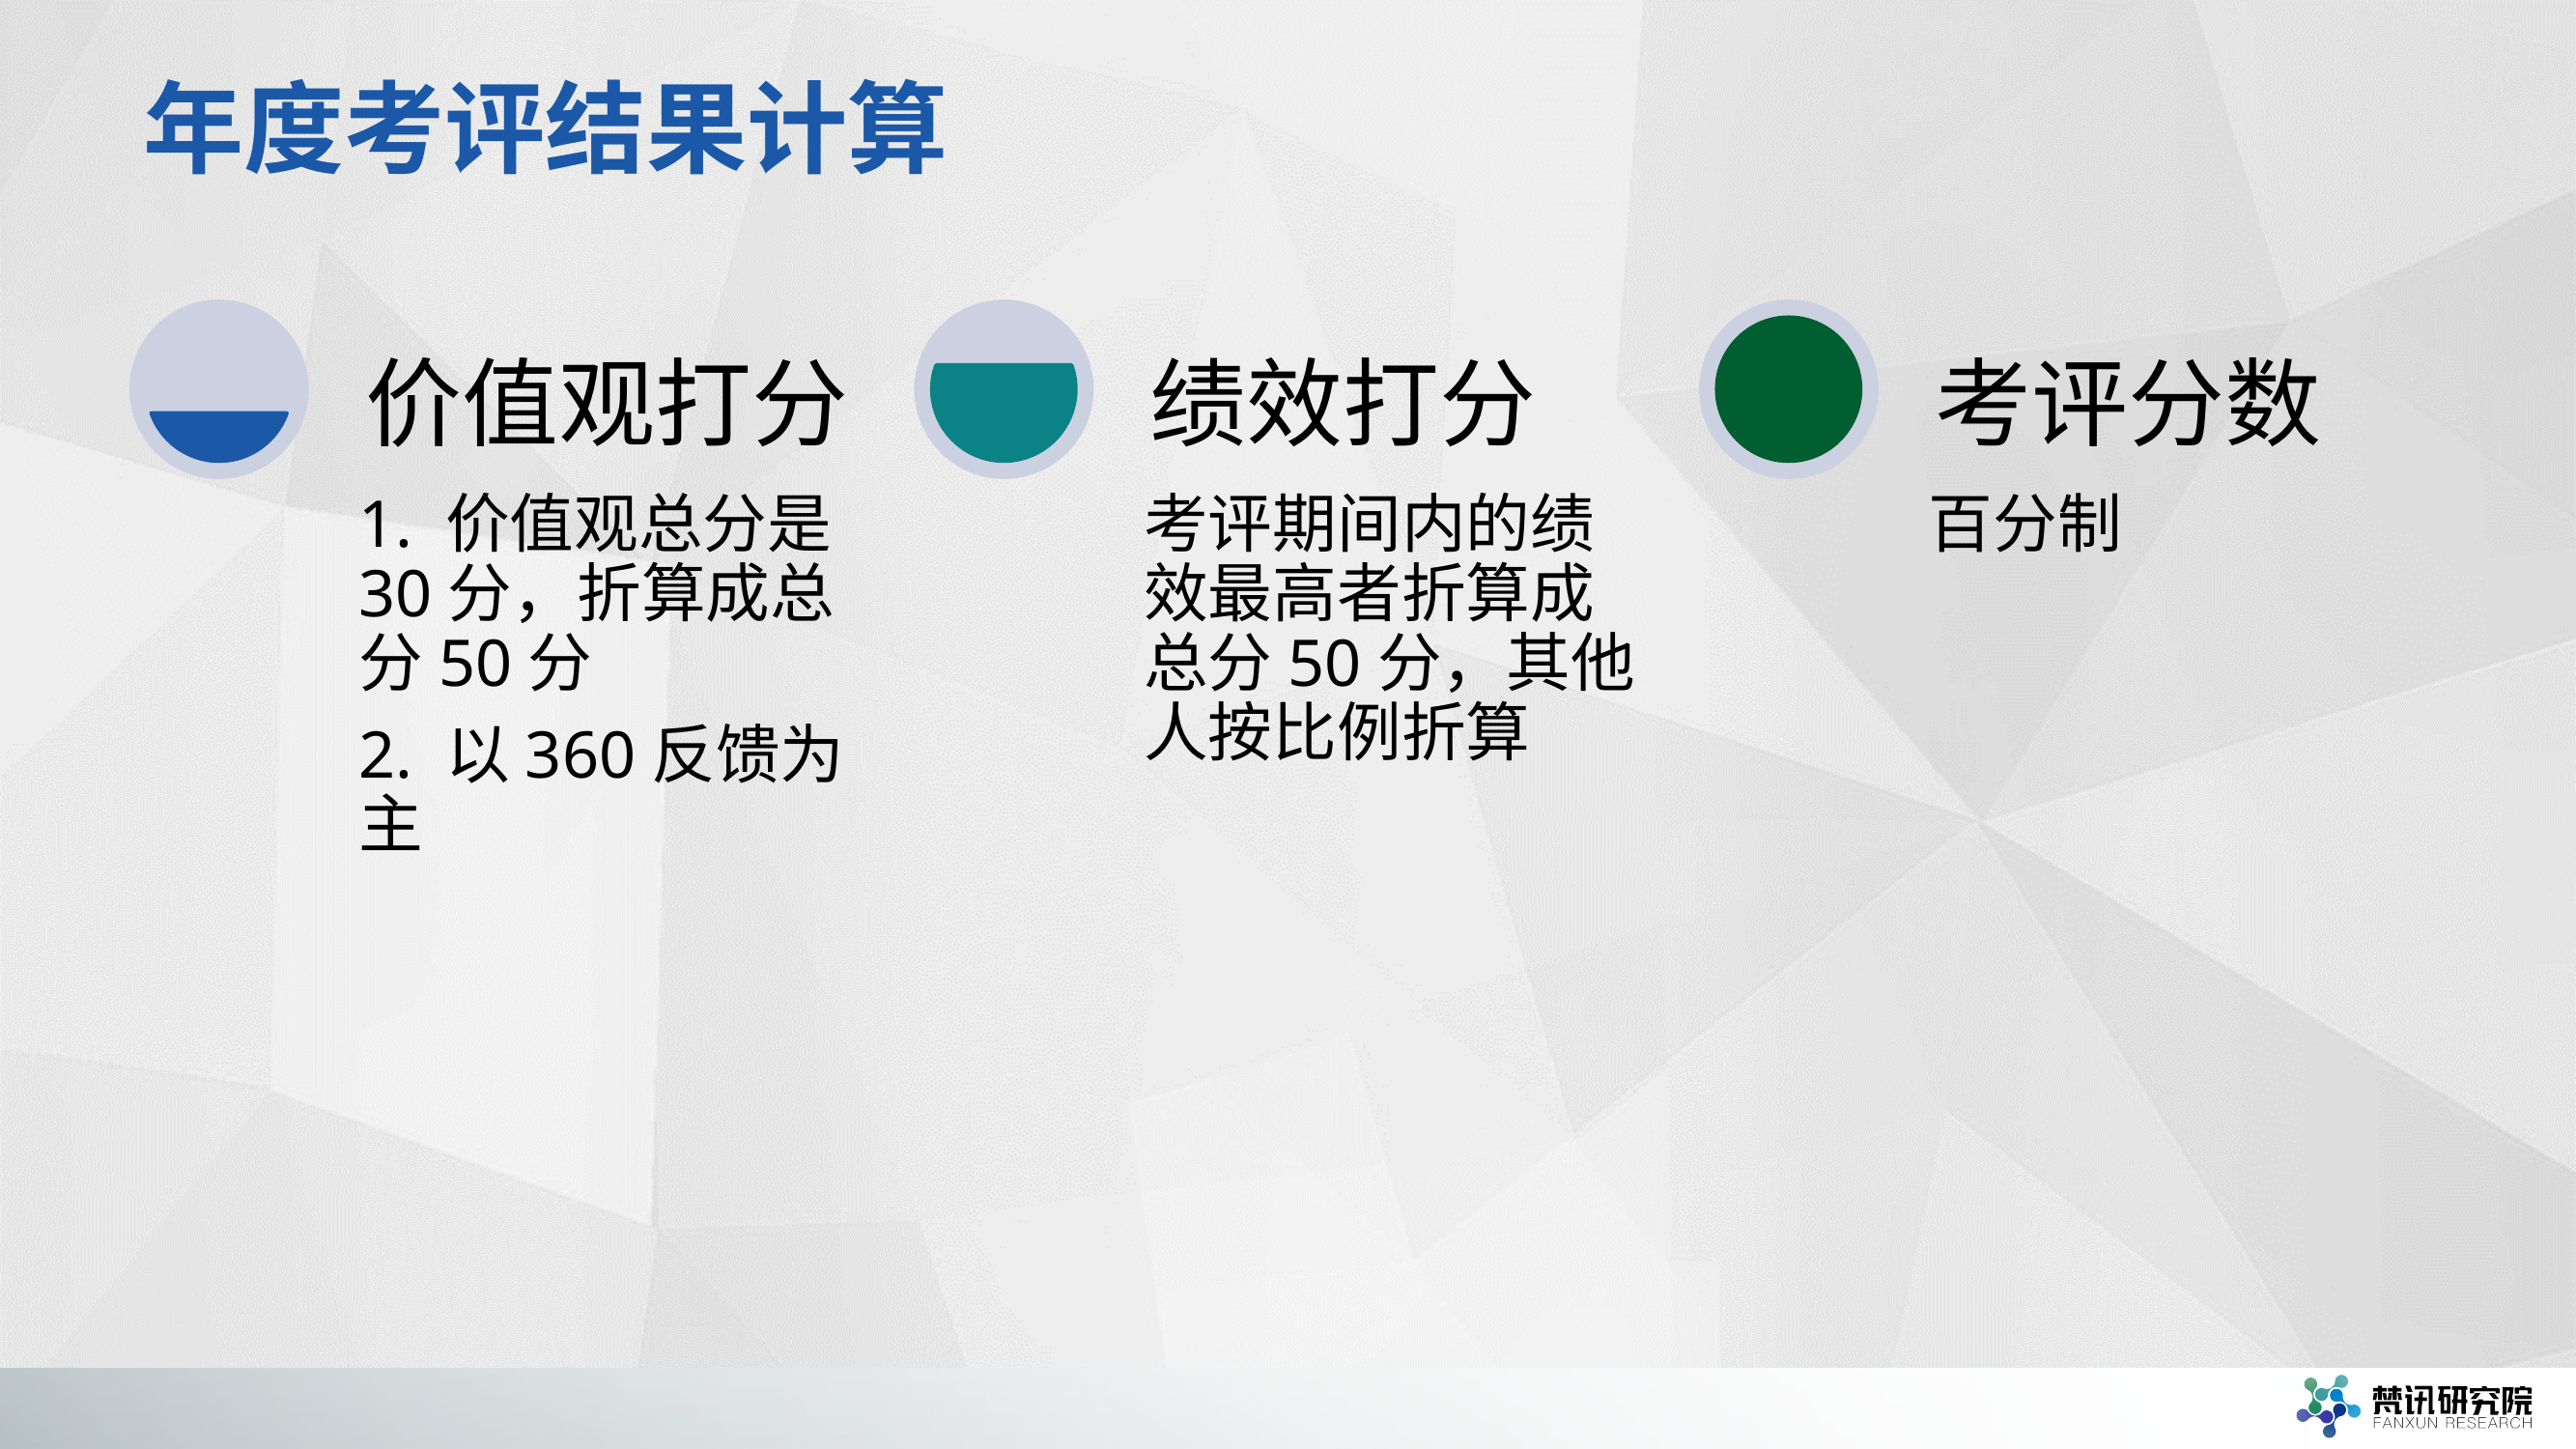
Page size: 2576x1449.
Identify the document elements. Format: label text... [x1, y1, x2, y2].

title 年度考评结果计算 [128, 58, 2448, 297]
picture [0, 0, 2576, 1449]
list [128, 298, 2448, 1308]
